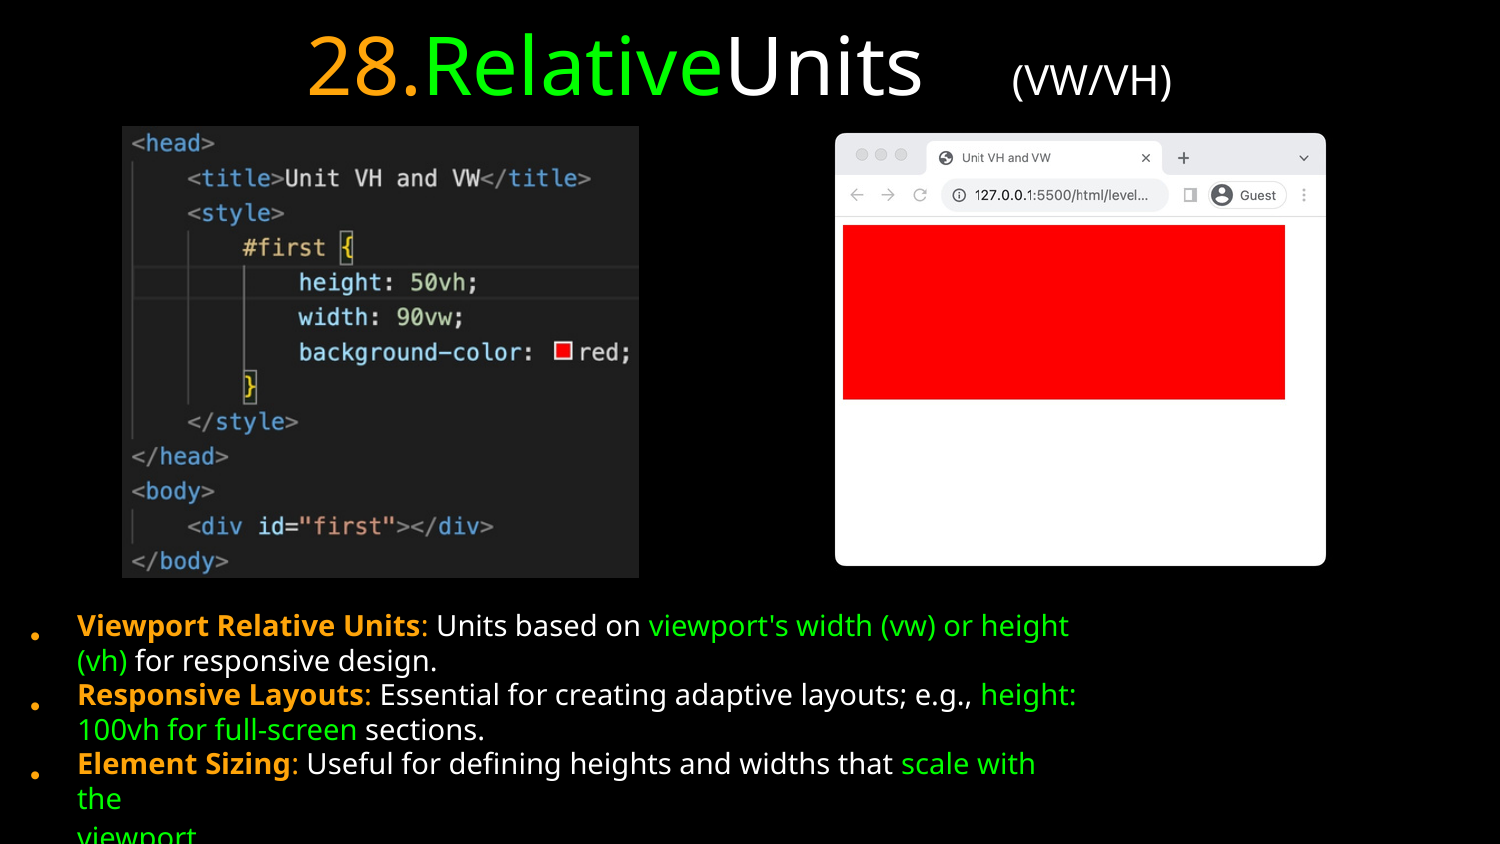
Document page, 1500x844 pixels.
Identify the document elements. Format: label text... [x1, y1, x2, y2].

text_box (VW/VH) [1011, 45, 1197, 104]
text_box • • • [30, 583, 41, 792]
text_box Viewport Relative Units: Units based on viewport's width (vw) or height (vh) for responsive design. Responsive Layouts: Essential for creating adaptive layouts; e.g., height: 100vh for full-screen sections. Element Sizing: Useful for defining heights and widths that scale with the viewport. [77, 607, 1082, 844]
text_box [121, 126, 639, 578]
text_box 28.RelativeUnits [306, 0, 1026, 112]
text_box [823, 123, 1341, 578]
